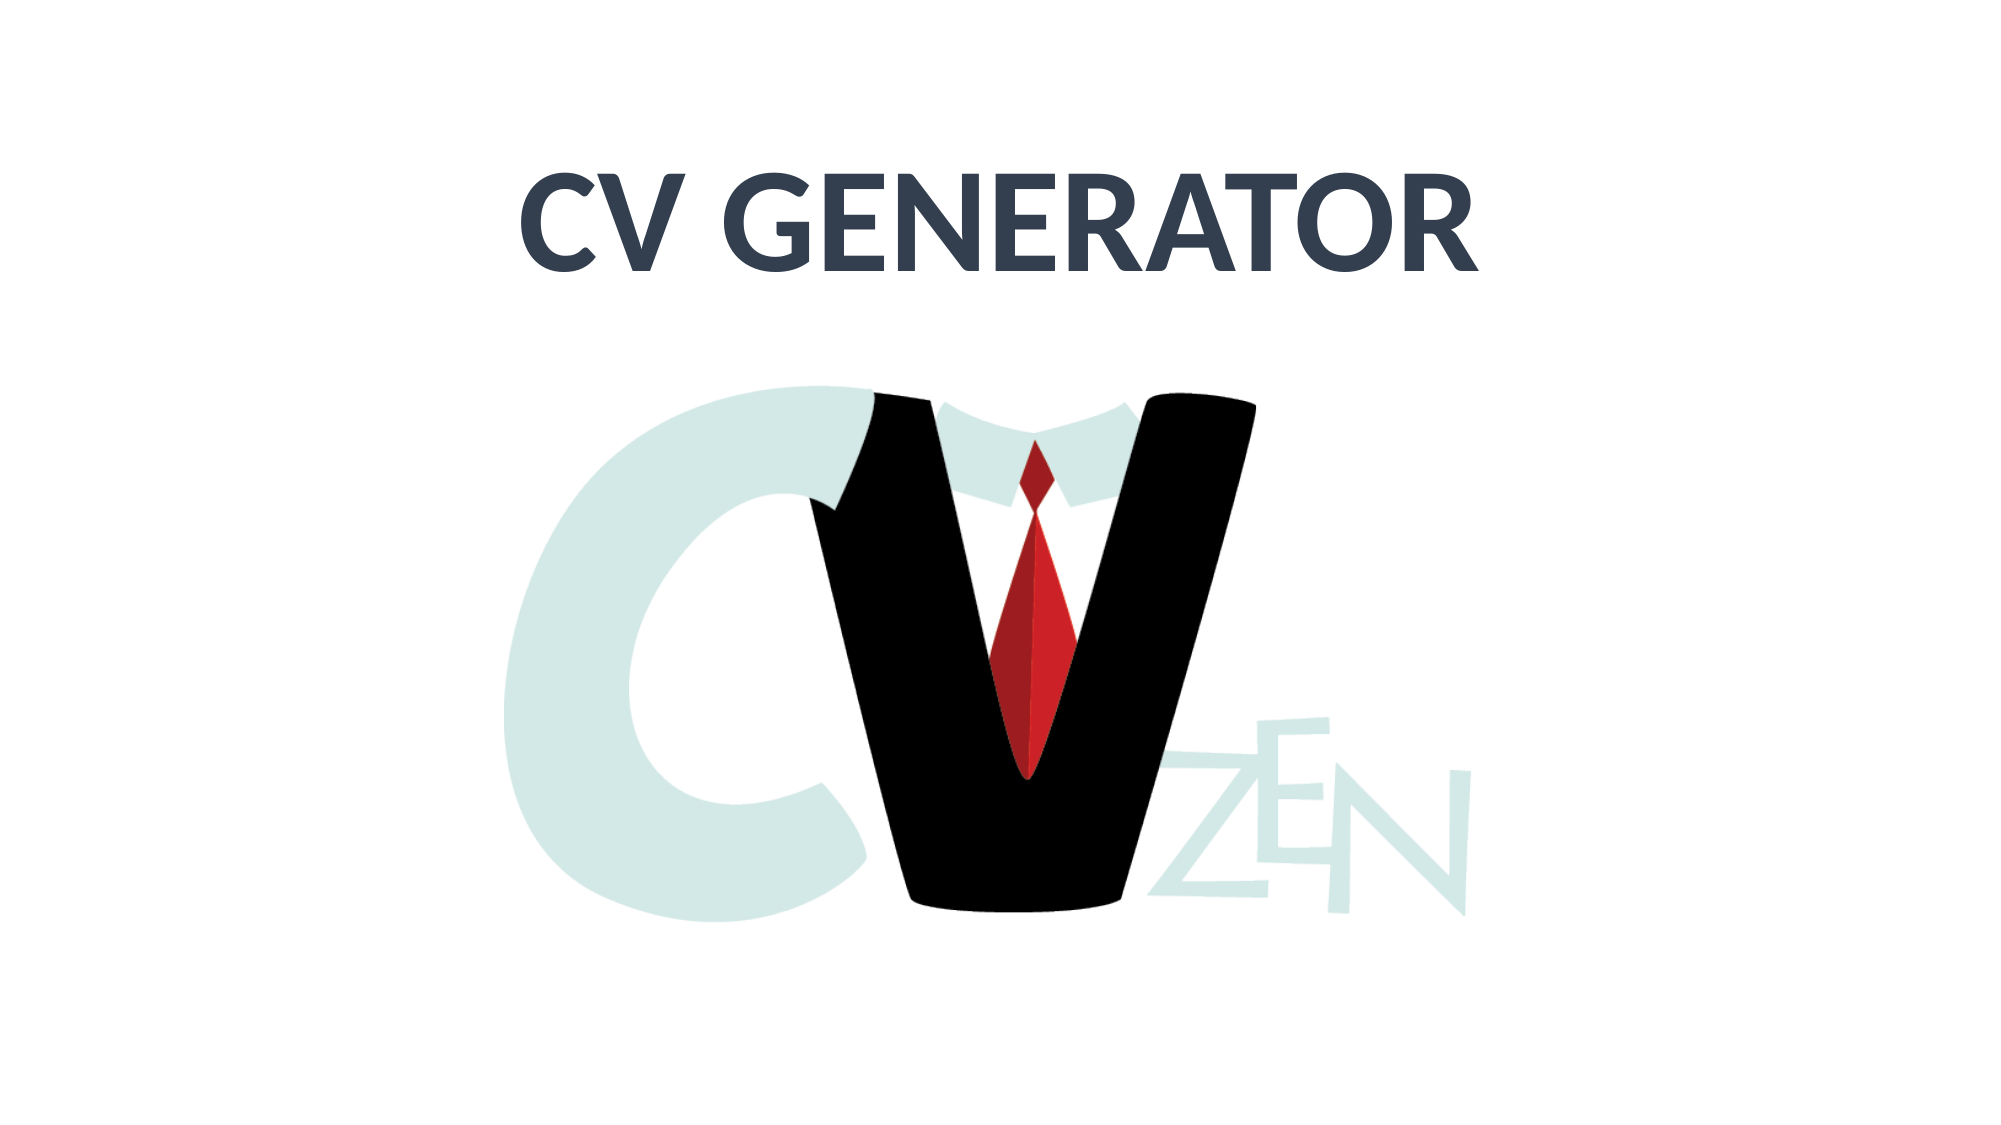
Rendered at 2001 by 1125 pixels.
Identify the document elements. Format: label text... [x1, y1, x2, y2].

title CV GENERATOR [137, 59, 1863, 386]
picture [504, 385, 1496, 973]
